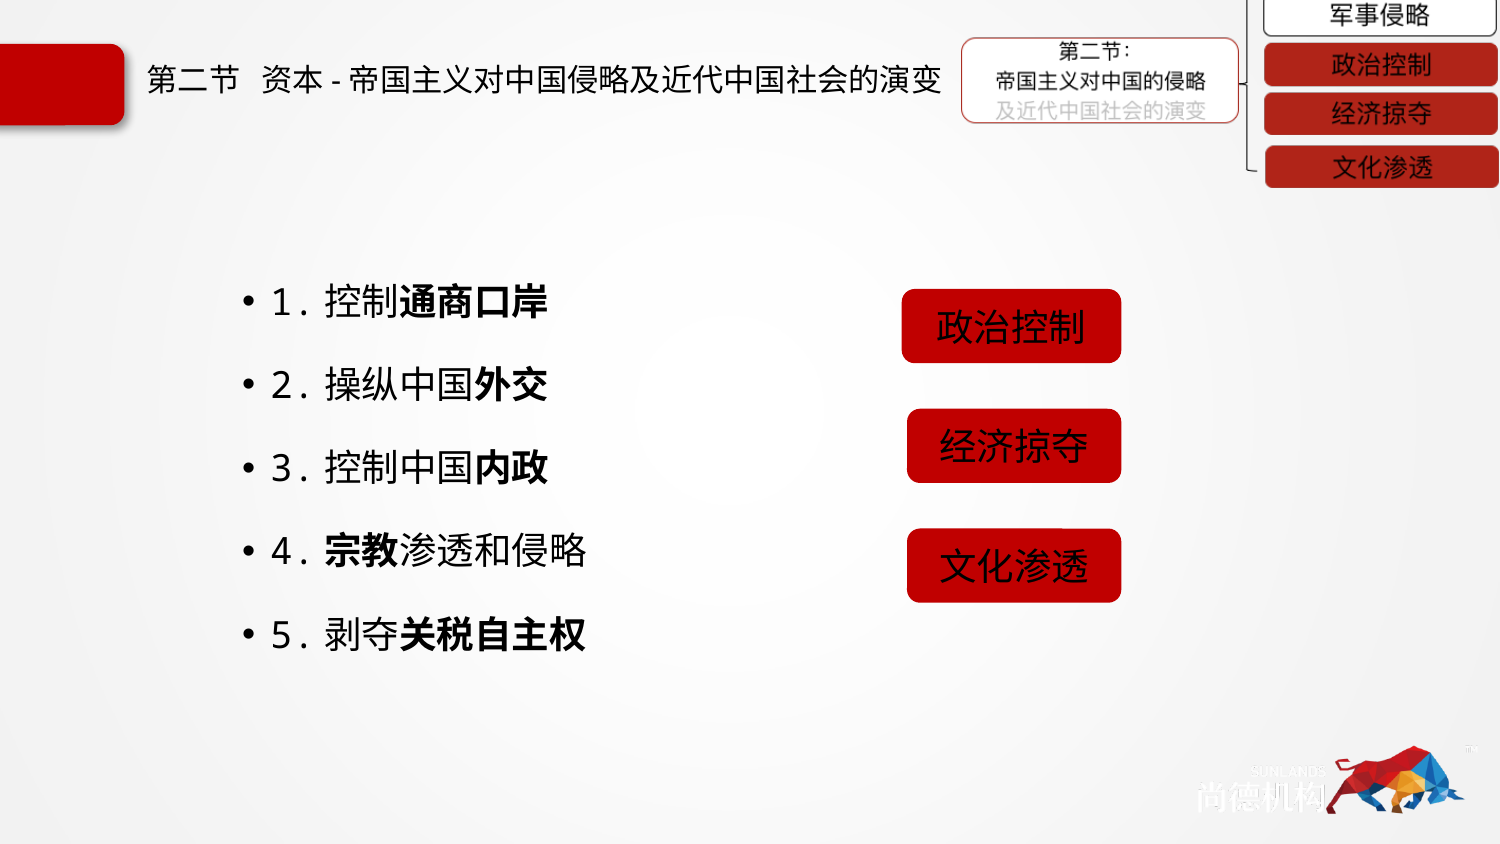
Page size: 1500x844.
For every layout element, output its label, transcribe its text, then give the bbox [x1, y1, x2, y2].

text_box 政治控制 [901, 288, 1122, 364]
list 1.控制通商口岸 2.操纵中国外交 3.控制中国内政 4.宗教渗透和侵略 5.剥夺关税自主权 [227, 248, 685, 690]
text_box 经济掠夺 [906, 408, 1122, 483]
text_box 文化渗透 [906, 528, 1122, 603]
text_box 第二节 资本-帝国主义对中国侵略及近代中国社会的演变 [131, 57, 960, 106]
picture [0, 0, 1500, 844]
